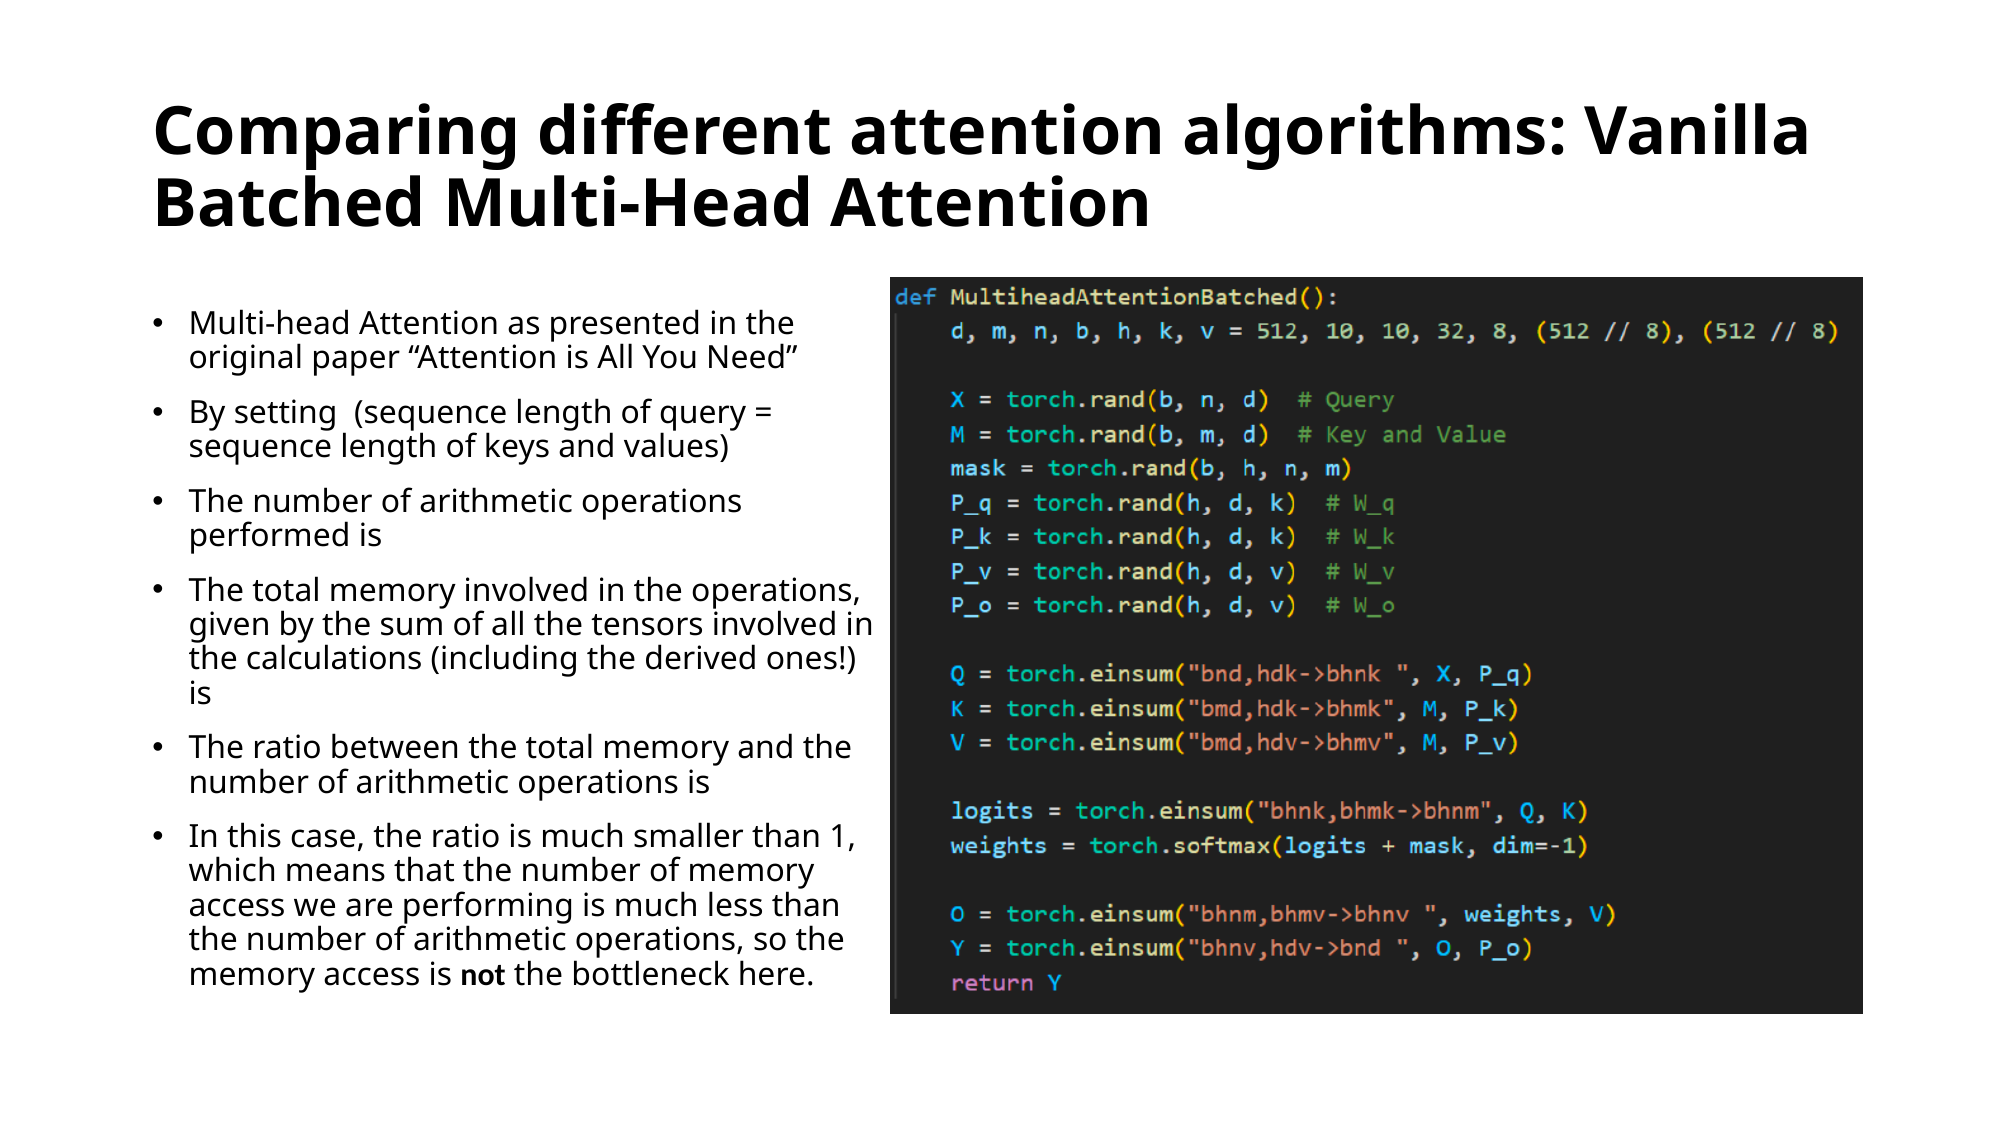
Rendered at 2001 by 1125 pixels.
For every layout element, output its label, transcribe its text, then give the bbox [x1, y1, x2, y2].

picture [890, 277, 1863, 1014]
title Comparing different attention algorithms: Vanilla Batched Multi-Head Attention [137, 59, 1863, 278]
